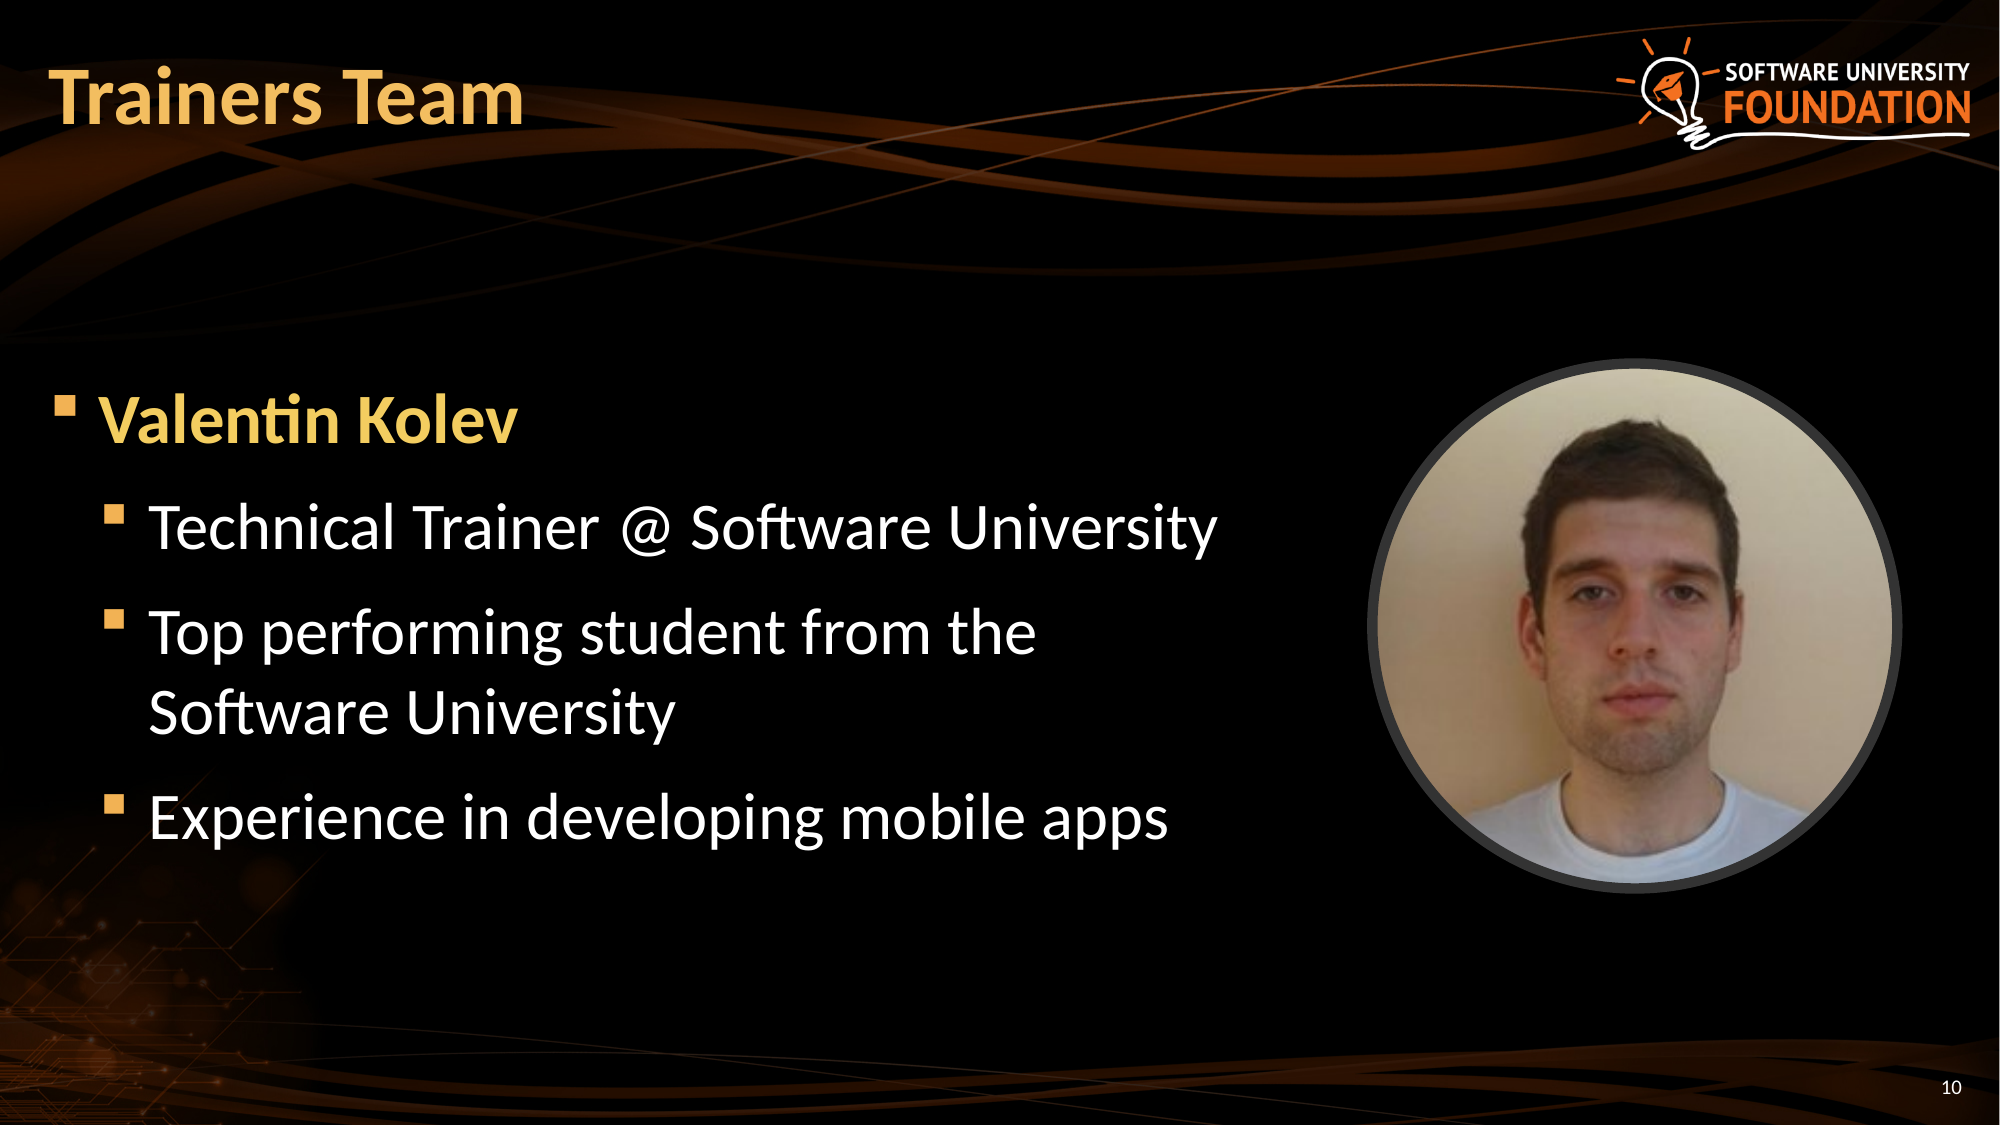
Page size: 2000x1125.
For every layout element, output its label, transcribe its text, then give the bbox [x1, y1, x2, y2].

list Valentin Kolev Technical Trainer @ Software University Top performing student from the Software University Experience in developing mobile apps [31, 362, 1313, 1103]
slide_number 10 [1897, 1070, 1968, 1103]
title Trainers Team [30, 6, 1602, 189]
picture [0, 0, 2000, 1125]
